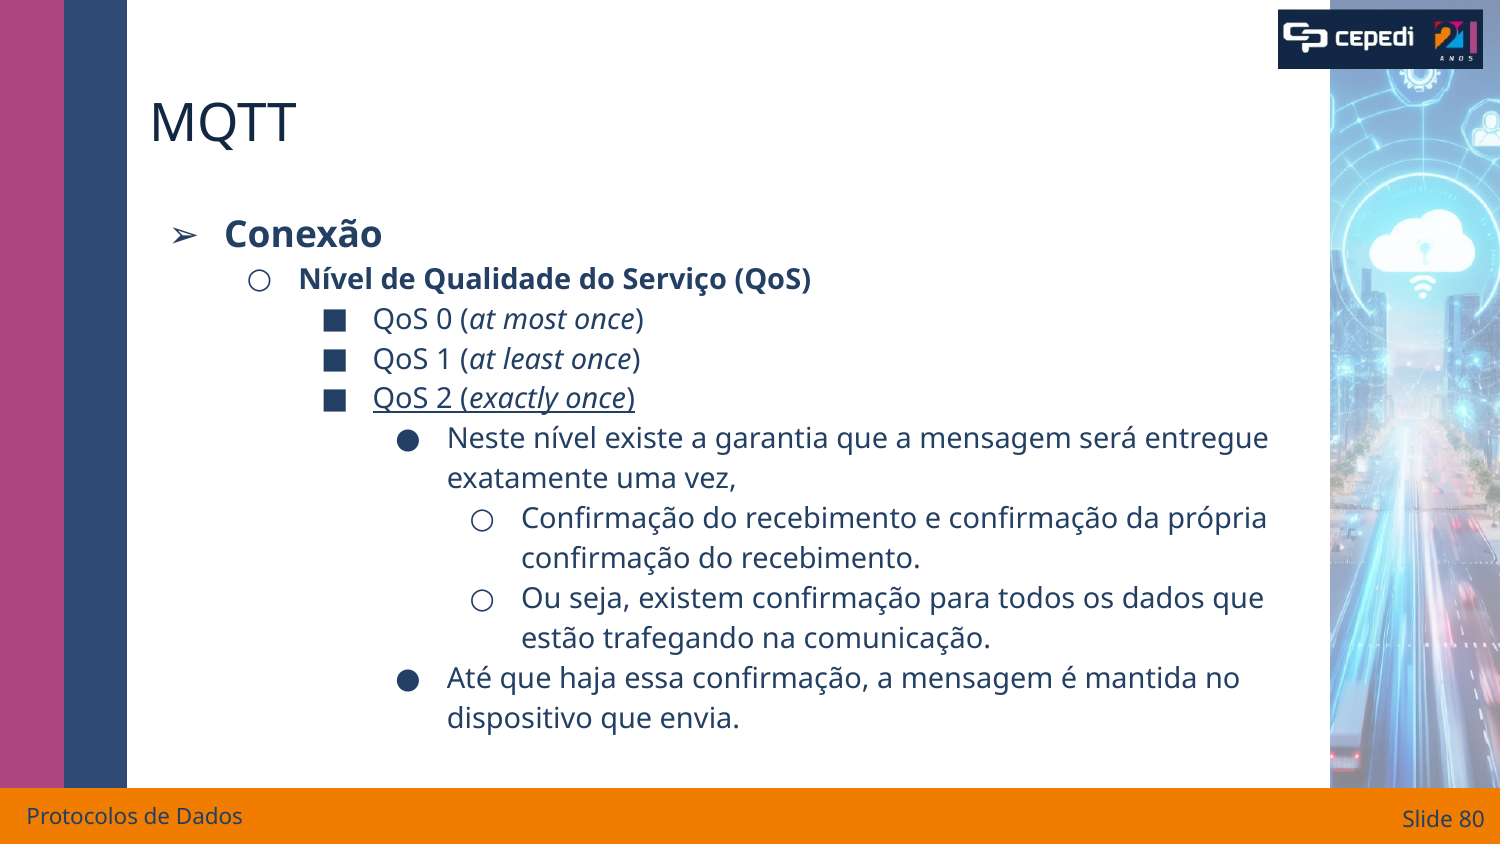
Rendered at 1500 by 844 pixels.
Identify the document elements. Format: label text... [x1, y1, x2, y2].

title MQTT [134, 72, 1339, 167]
slide_number Slide ‹#› [1277, 789, 1500, 844]
subtitle Protocolos de Dados [11, 782, 677, 844]
list Conexão Nível de Qualidade do Serviço (QoS) QoS 0 (at most once) QoS 1 (at least once) QoS 2 (exactly once) Neste nível existe a garantia que a mensagem será entregue exatamente uma vez, Confirmação do recebimento e confirmação da própria confirmação do recebimento. Ou seja, existem confirmação para todos os dados que estão trafegando na comunicação. Até que haja essa confirmação, a mensagem é mantida no dispositivo que envia. [134, 189, 1339, 750]
picture [0, 0, 1500, 844]
